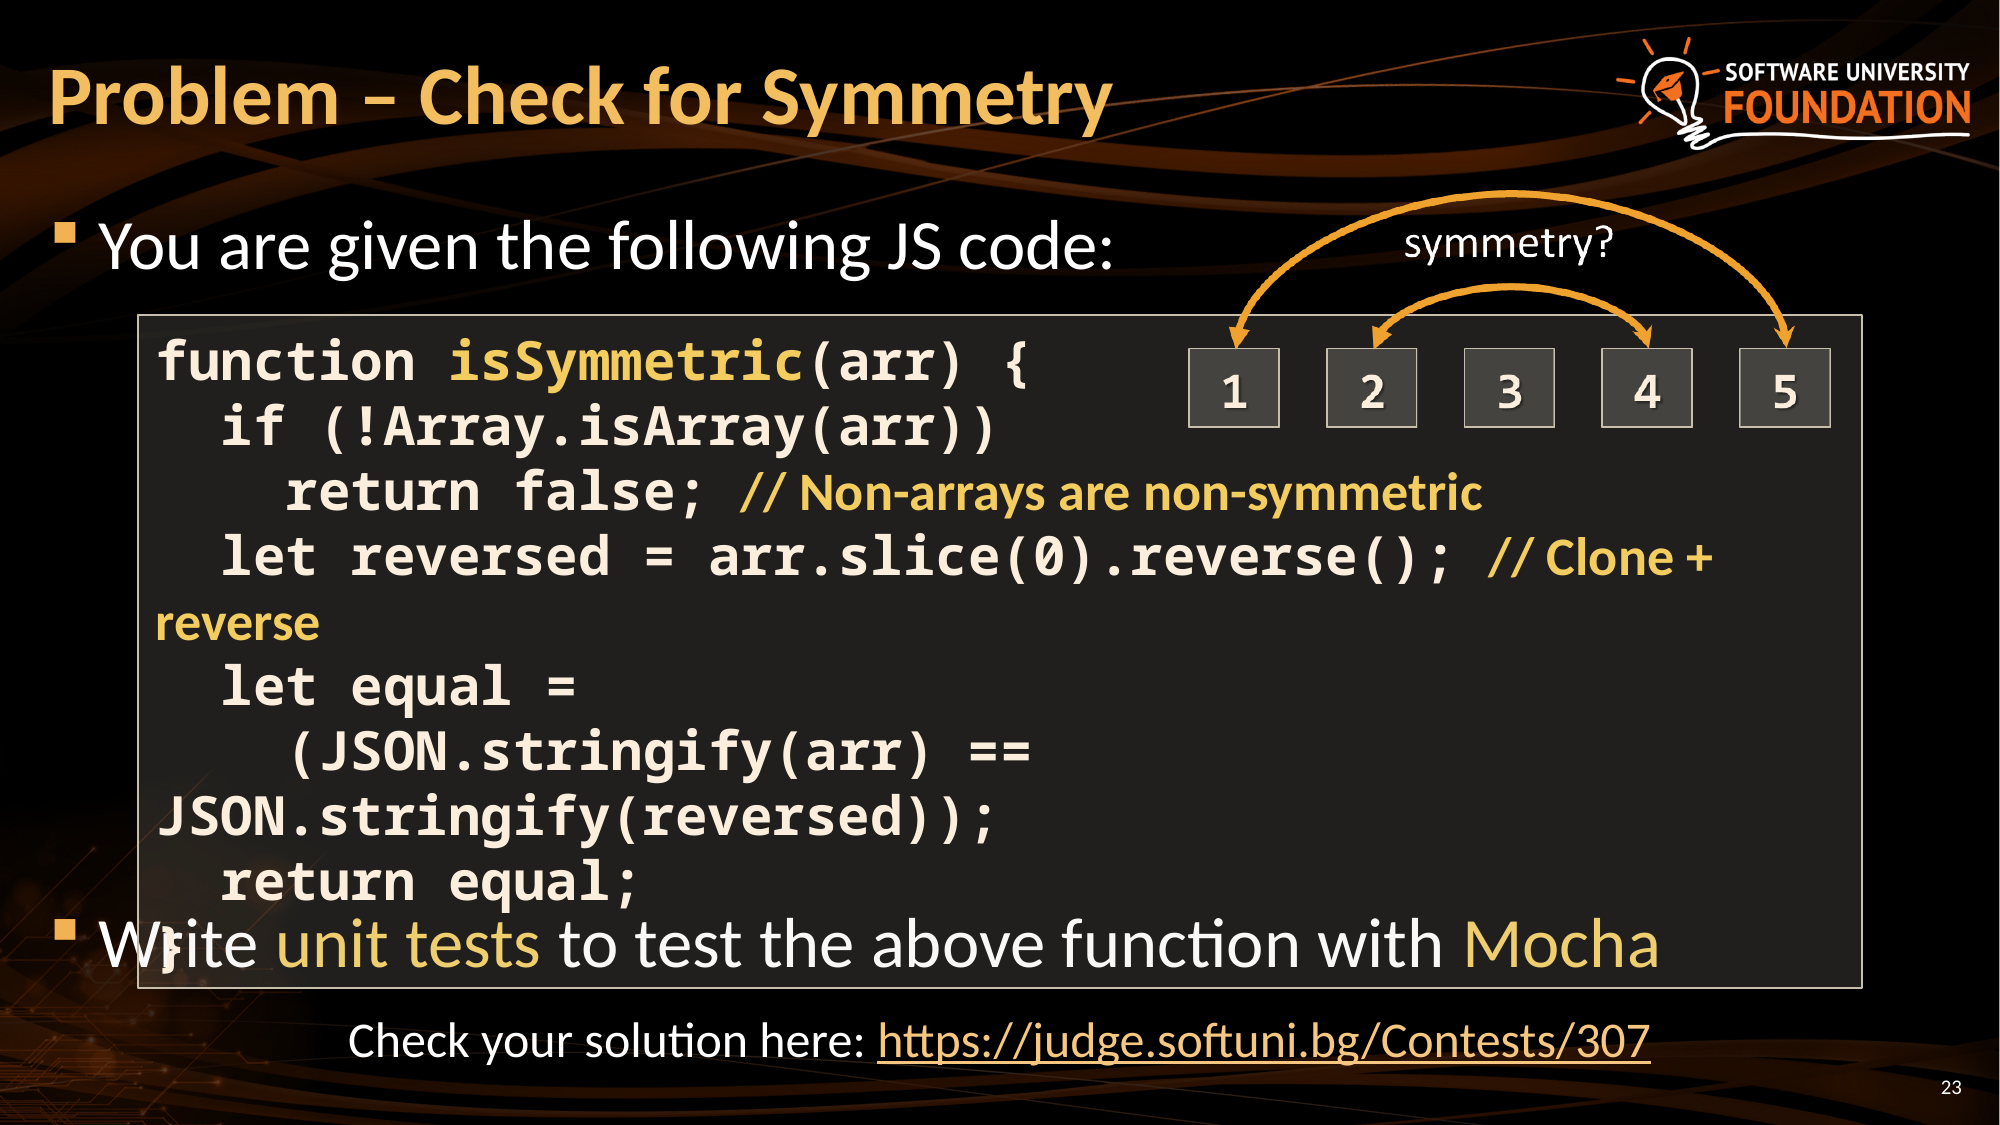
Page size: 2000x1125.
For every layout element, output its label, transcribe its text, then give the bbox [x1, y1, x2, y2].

title Problem – Check for Symmetry [30, 6, 1602, 189]
picture [0, 0, 2000, 1125]
text_box function isSymmetric(arr) { if (!Array.isArray(arr)) return false; // Non-arrays are non-symmetric let reversed = arr.slice(0).reverse(); // Clone + reverse let equal = (JSON.stringify(arr) == JSON.stringify(reversed)); return equal; } [138, 314, 1863, 988]
list You are given the following JS code: Write unit tests to test the above function with Mocha [31, 188, 1968, 1103]
text_box Check your solution here: https://judge.softuni.bg/Contests/307 [133, 999, 1866, 1075]
